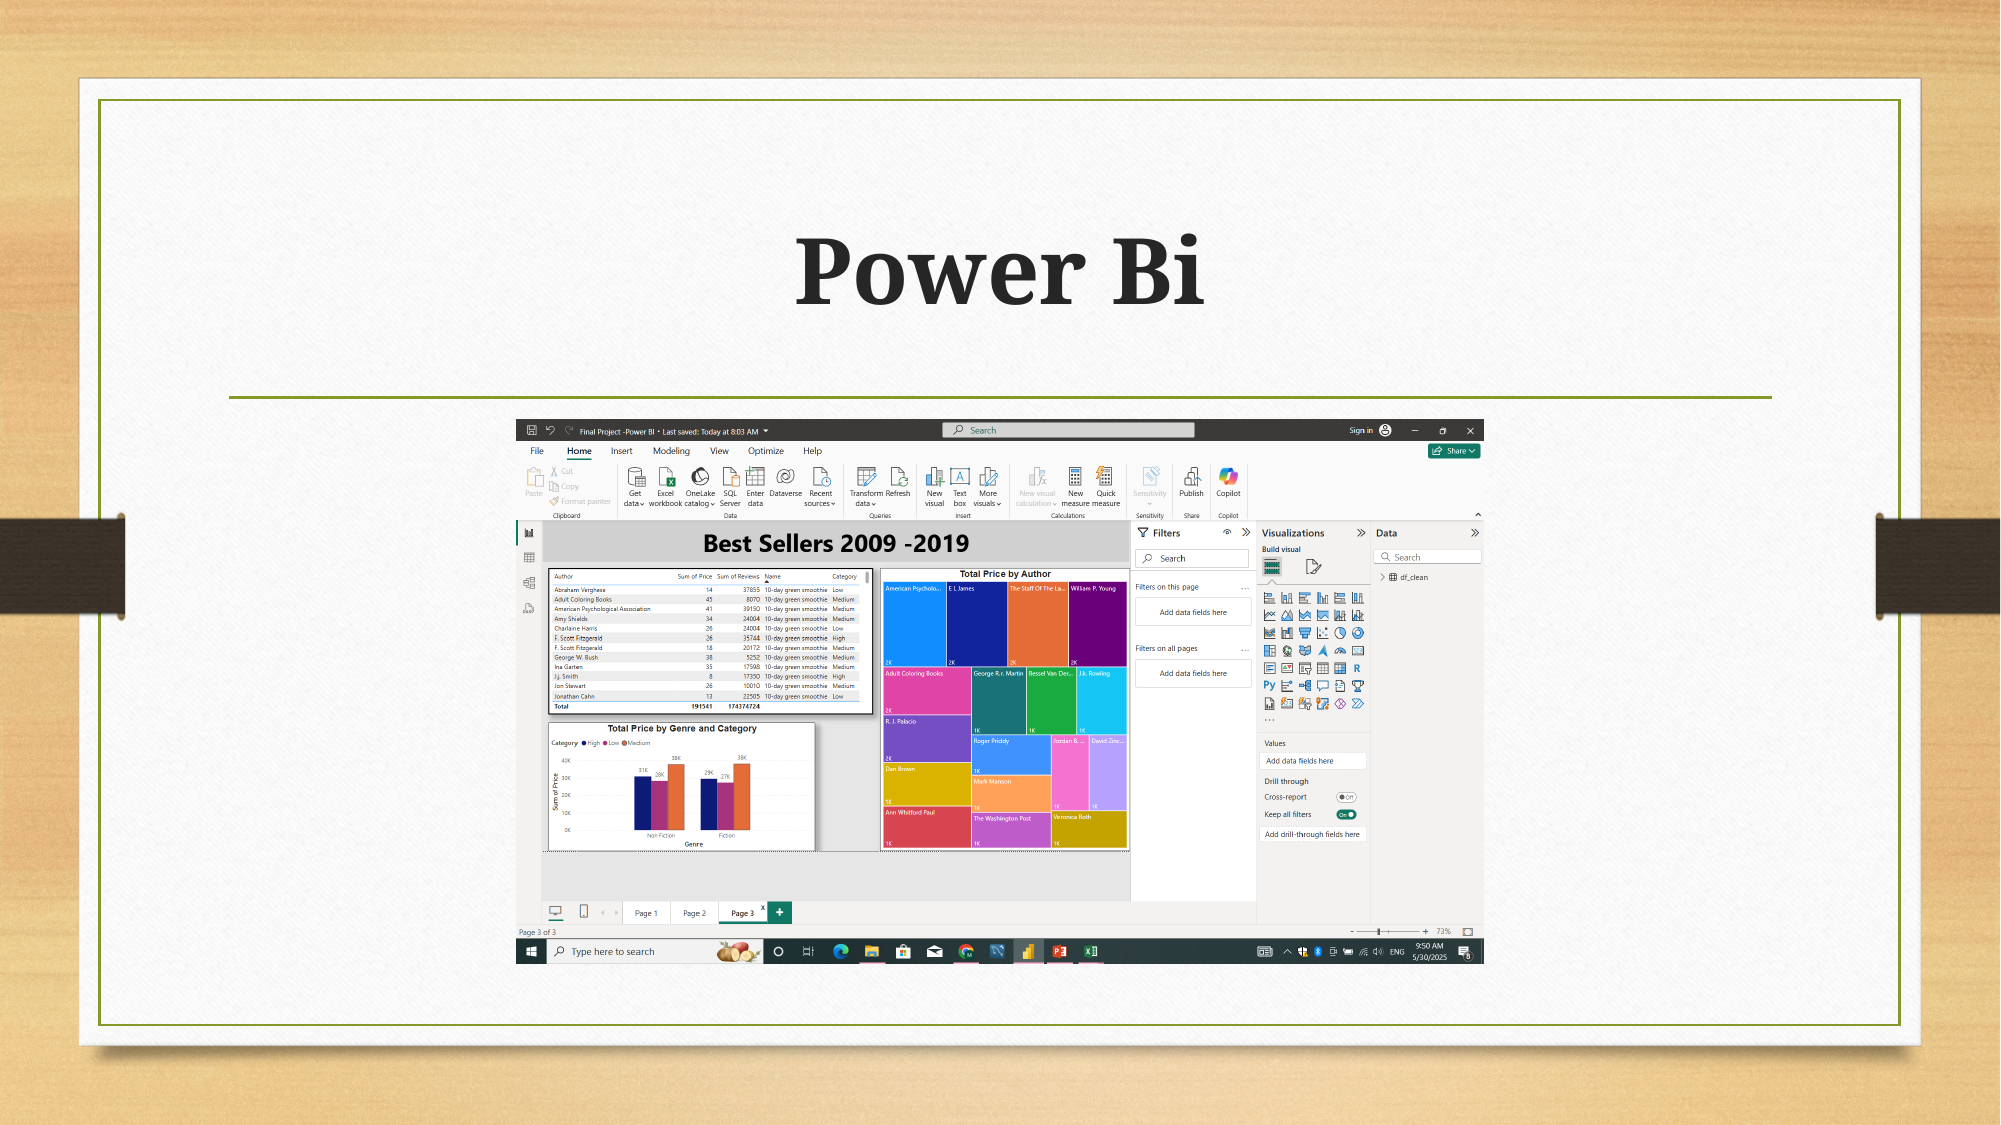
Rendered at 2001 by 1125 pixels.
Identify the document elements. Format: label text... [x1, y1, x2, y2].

title Power Bi [212, 161, 1788, 375]
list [515, 419, 1485, 964]
picture [0, 0, 2001, 1125]
